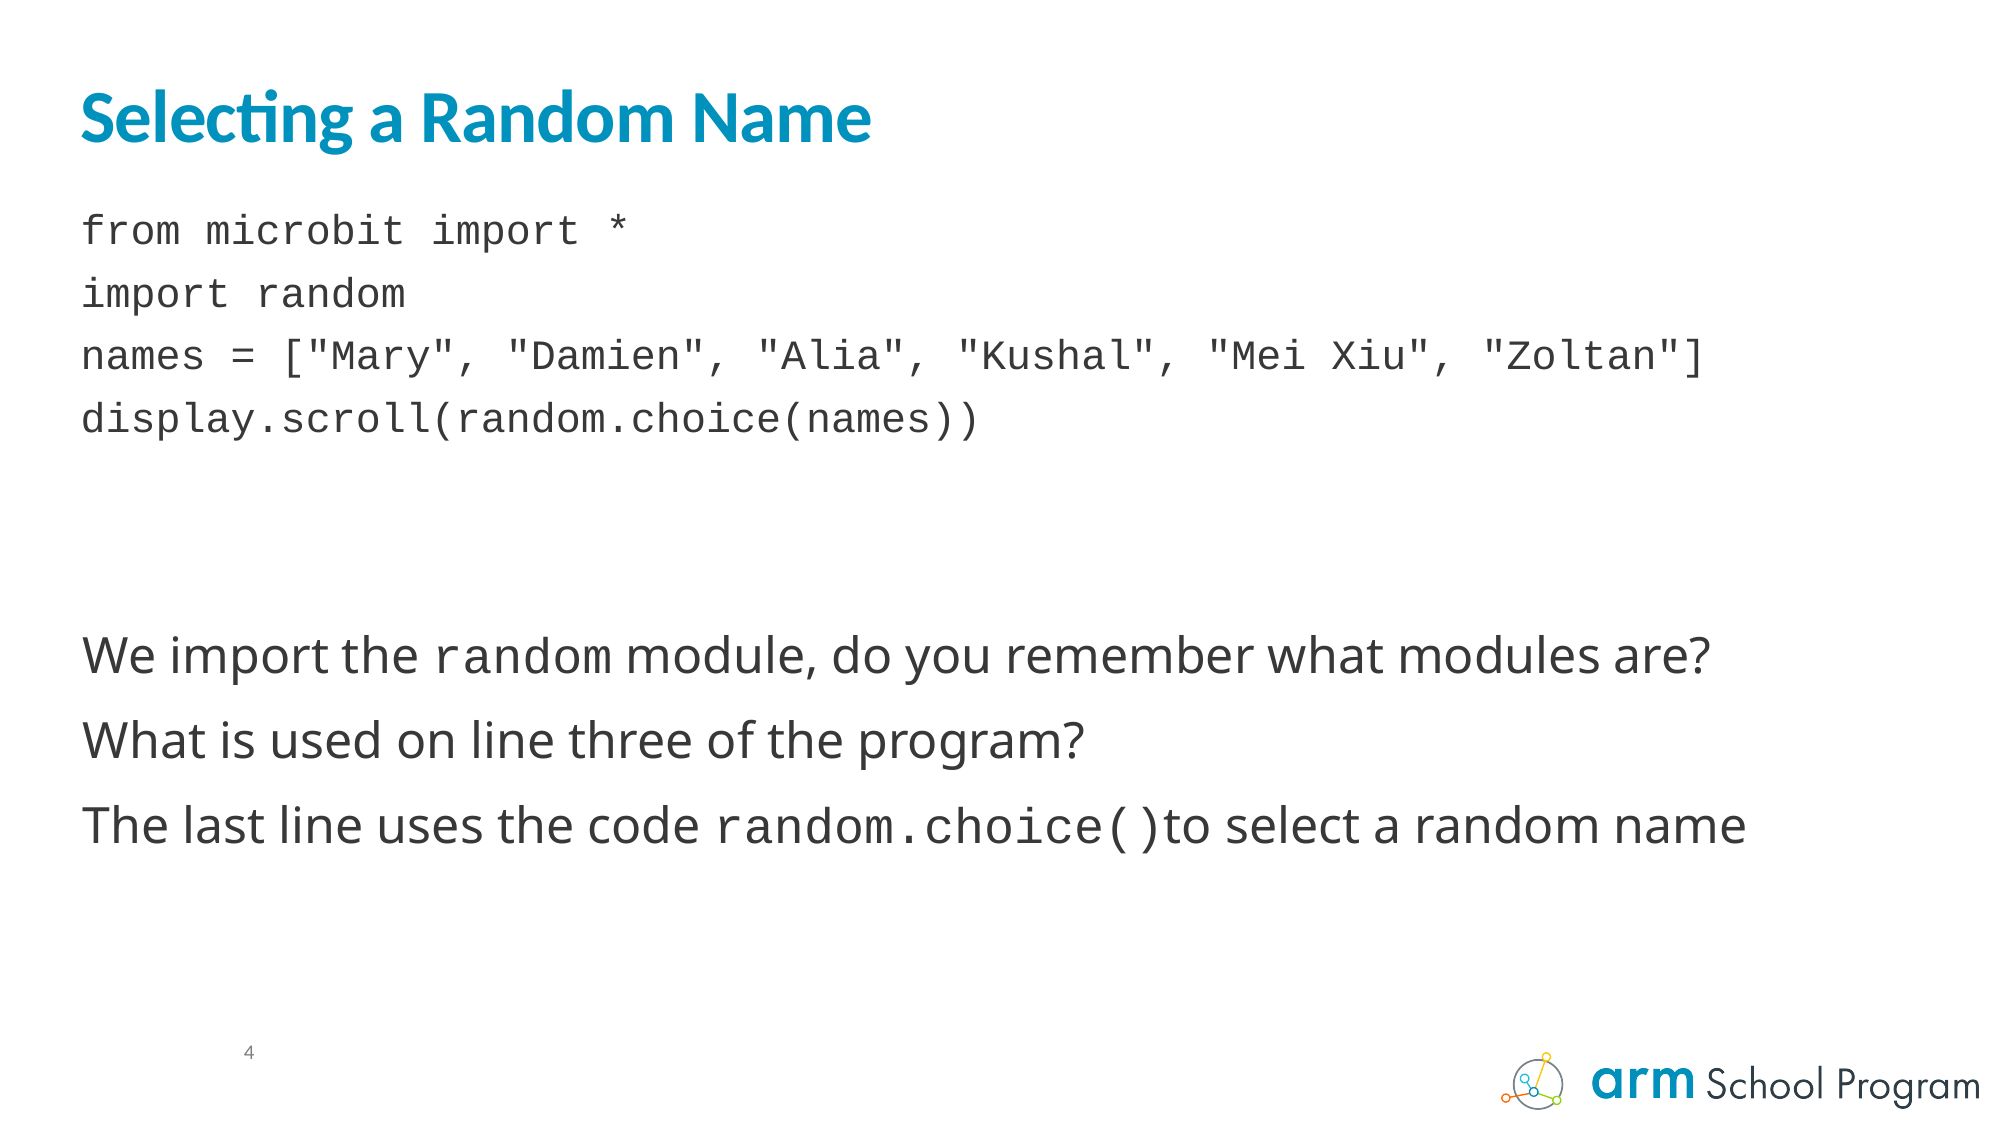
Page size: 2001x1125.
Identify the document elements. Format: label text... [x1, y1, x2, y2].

text_box We import the random module, do you remember what modules are? What is used on line three of the program? The last line uses the code random.choice()to select a random name [82, 538, 1917, 868]
picture [1501, 1052, 1979, 1110]
list from microbit import * import random names = ["Mary", "Damien", "Alia", "Kushal", "Mei Xiu", "Zoltan"] display.scroll(random.choice(names)) [80, 203, 1915, 532]
title Selecting a Random Name [80, 48, 1915, 158]
